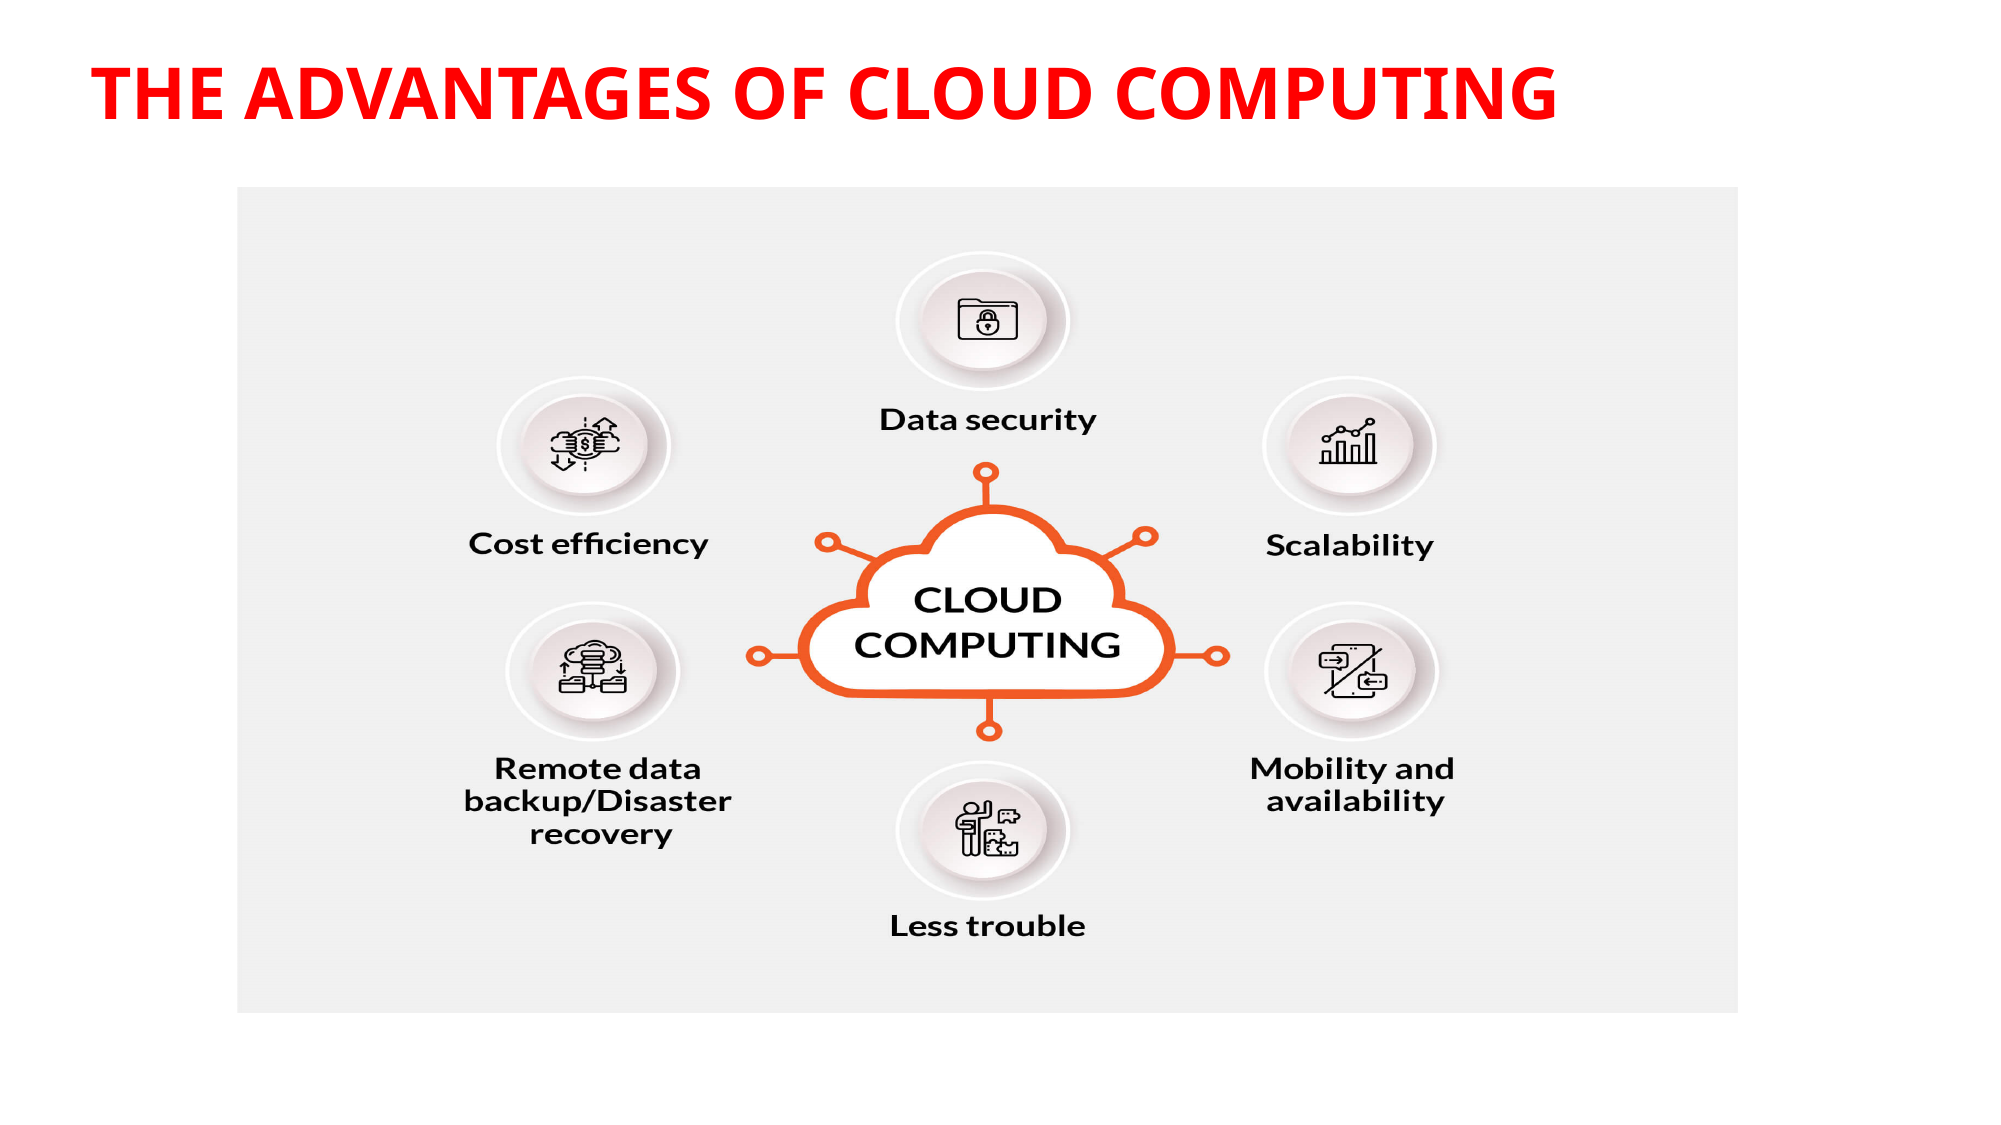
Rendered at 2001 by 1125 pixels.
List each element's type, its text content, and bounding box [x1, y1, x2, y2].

title THE ADVANTAGES OF CLOUD COMPUTING [75, 50, 2000, 238]
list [237, 187, 1738, 1013]
